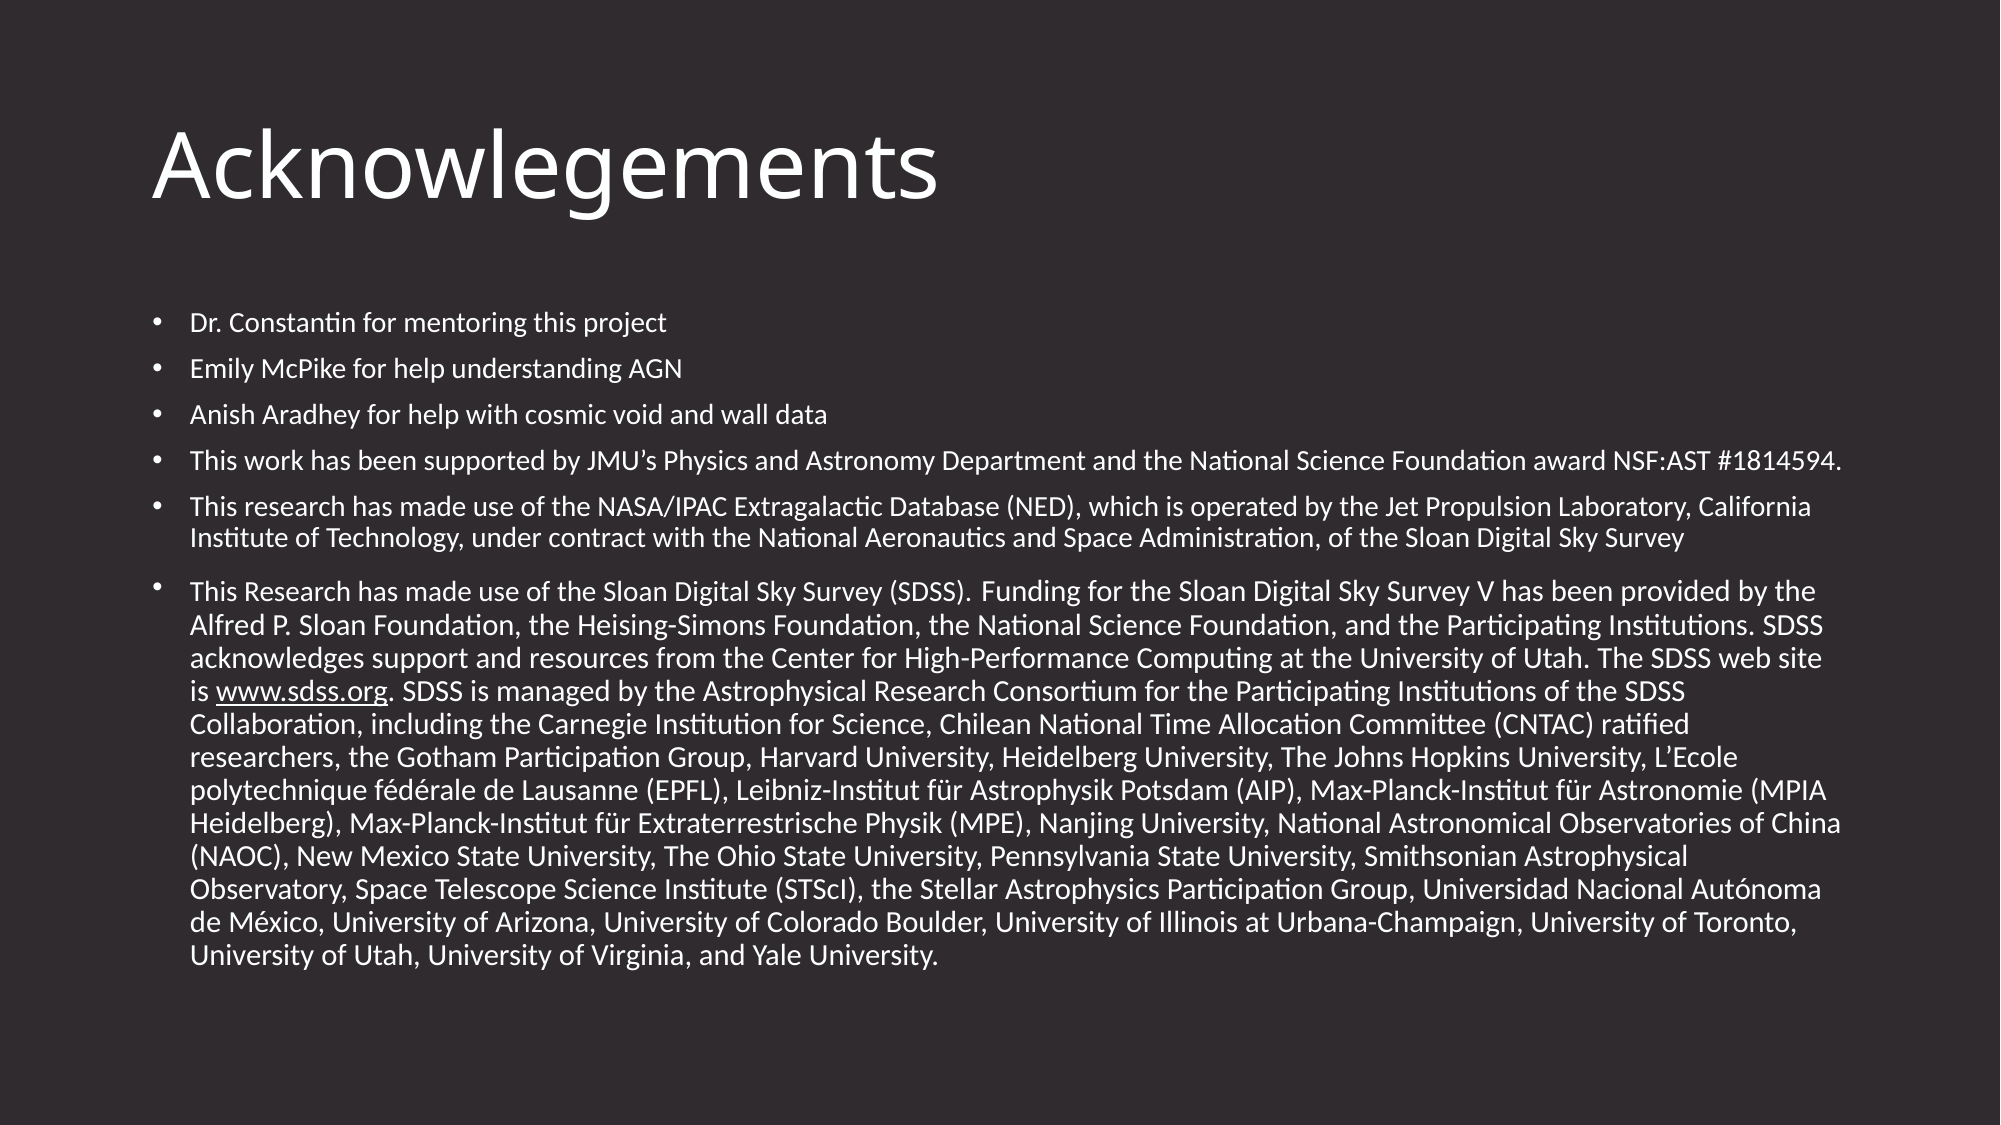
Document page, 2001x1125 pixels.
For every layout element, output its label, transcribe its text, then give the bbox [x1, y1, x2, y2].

list Dr. Constantin for mentoring this project Emily McPike for help understanding AGN Anish Aradhey for help with cosmic void and wall data This work has been supported by JMU’s Physics and Astronomy Department and the National Science Foundation award NSF:AST #1814594. This research has made use of the NASA/IPAC Extragalactic Database (NED), which is operated by the Jet Propulsion Laboratory, California Institute of Technology, under contract with the National Aeronautics and Space Administration, of the Sloan Digital Sky Survey This Research has made use of the Sloan Digital Sky Survey (SDSS). Funding for the Sloan Digital Sky Survey V has been provided by the Alfred P. Sloan Foundation, the Heising-Simons Foundation, the National Science Foundation, and the Participating Institutions. SDSS acknowledges support and resources from the Center for High-Performance Computing at the University of Utah. The SDSS web site is www.sdss.org. SDSS is managed by the Astrophysical Research Consortium for the Participating Institutions of the SDSS Collaboration, including the Carnegie Institution for Science, Chilean National Time Allocation Committee (CNTAC) ratified researchers, the Gotham Participation Group, Harvard University, Heidelberg University, The Johns Hopkins University, L’Ecole polytechnique fédérale de Lausanne (EPFL), Leibniz-Institut für Astrophysik Potsdam (AIP), Max-Planck-Institut für Astronomie (MPIA Heidelberg), Max-Planck-Institut für Extraterrestrische Physik (MPE), Nanjing University, National Astronomical Observatories of China (NAOC), New Mexico State University, The Ohio State University, Pennsylvania State University, Smithsonian Astrophysical Observatory, Space Telescope Science Institute (STScI), the Stellar Astrophysics Participation Group, Universidad Nacional Autónoma de México, University of Arizona, University of Colorado Boulder, University of Illinois at Urbana-Champaign, University of Toronto, University of Utah, University of Virginia, and Yale University. [137, 299, 1863, 1014]
title Acknowlegements [137, 59, 1863, 278]
